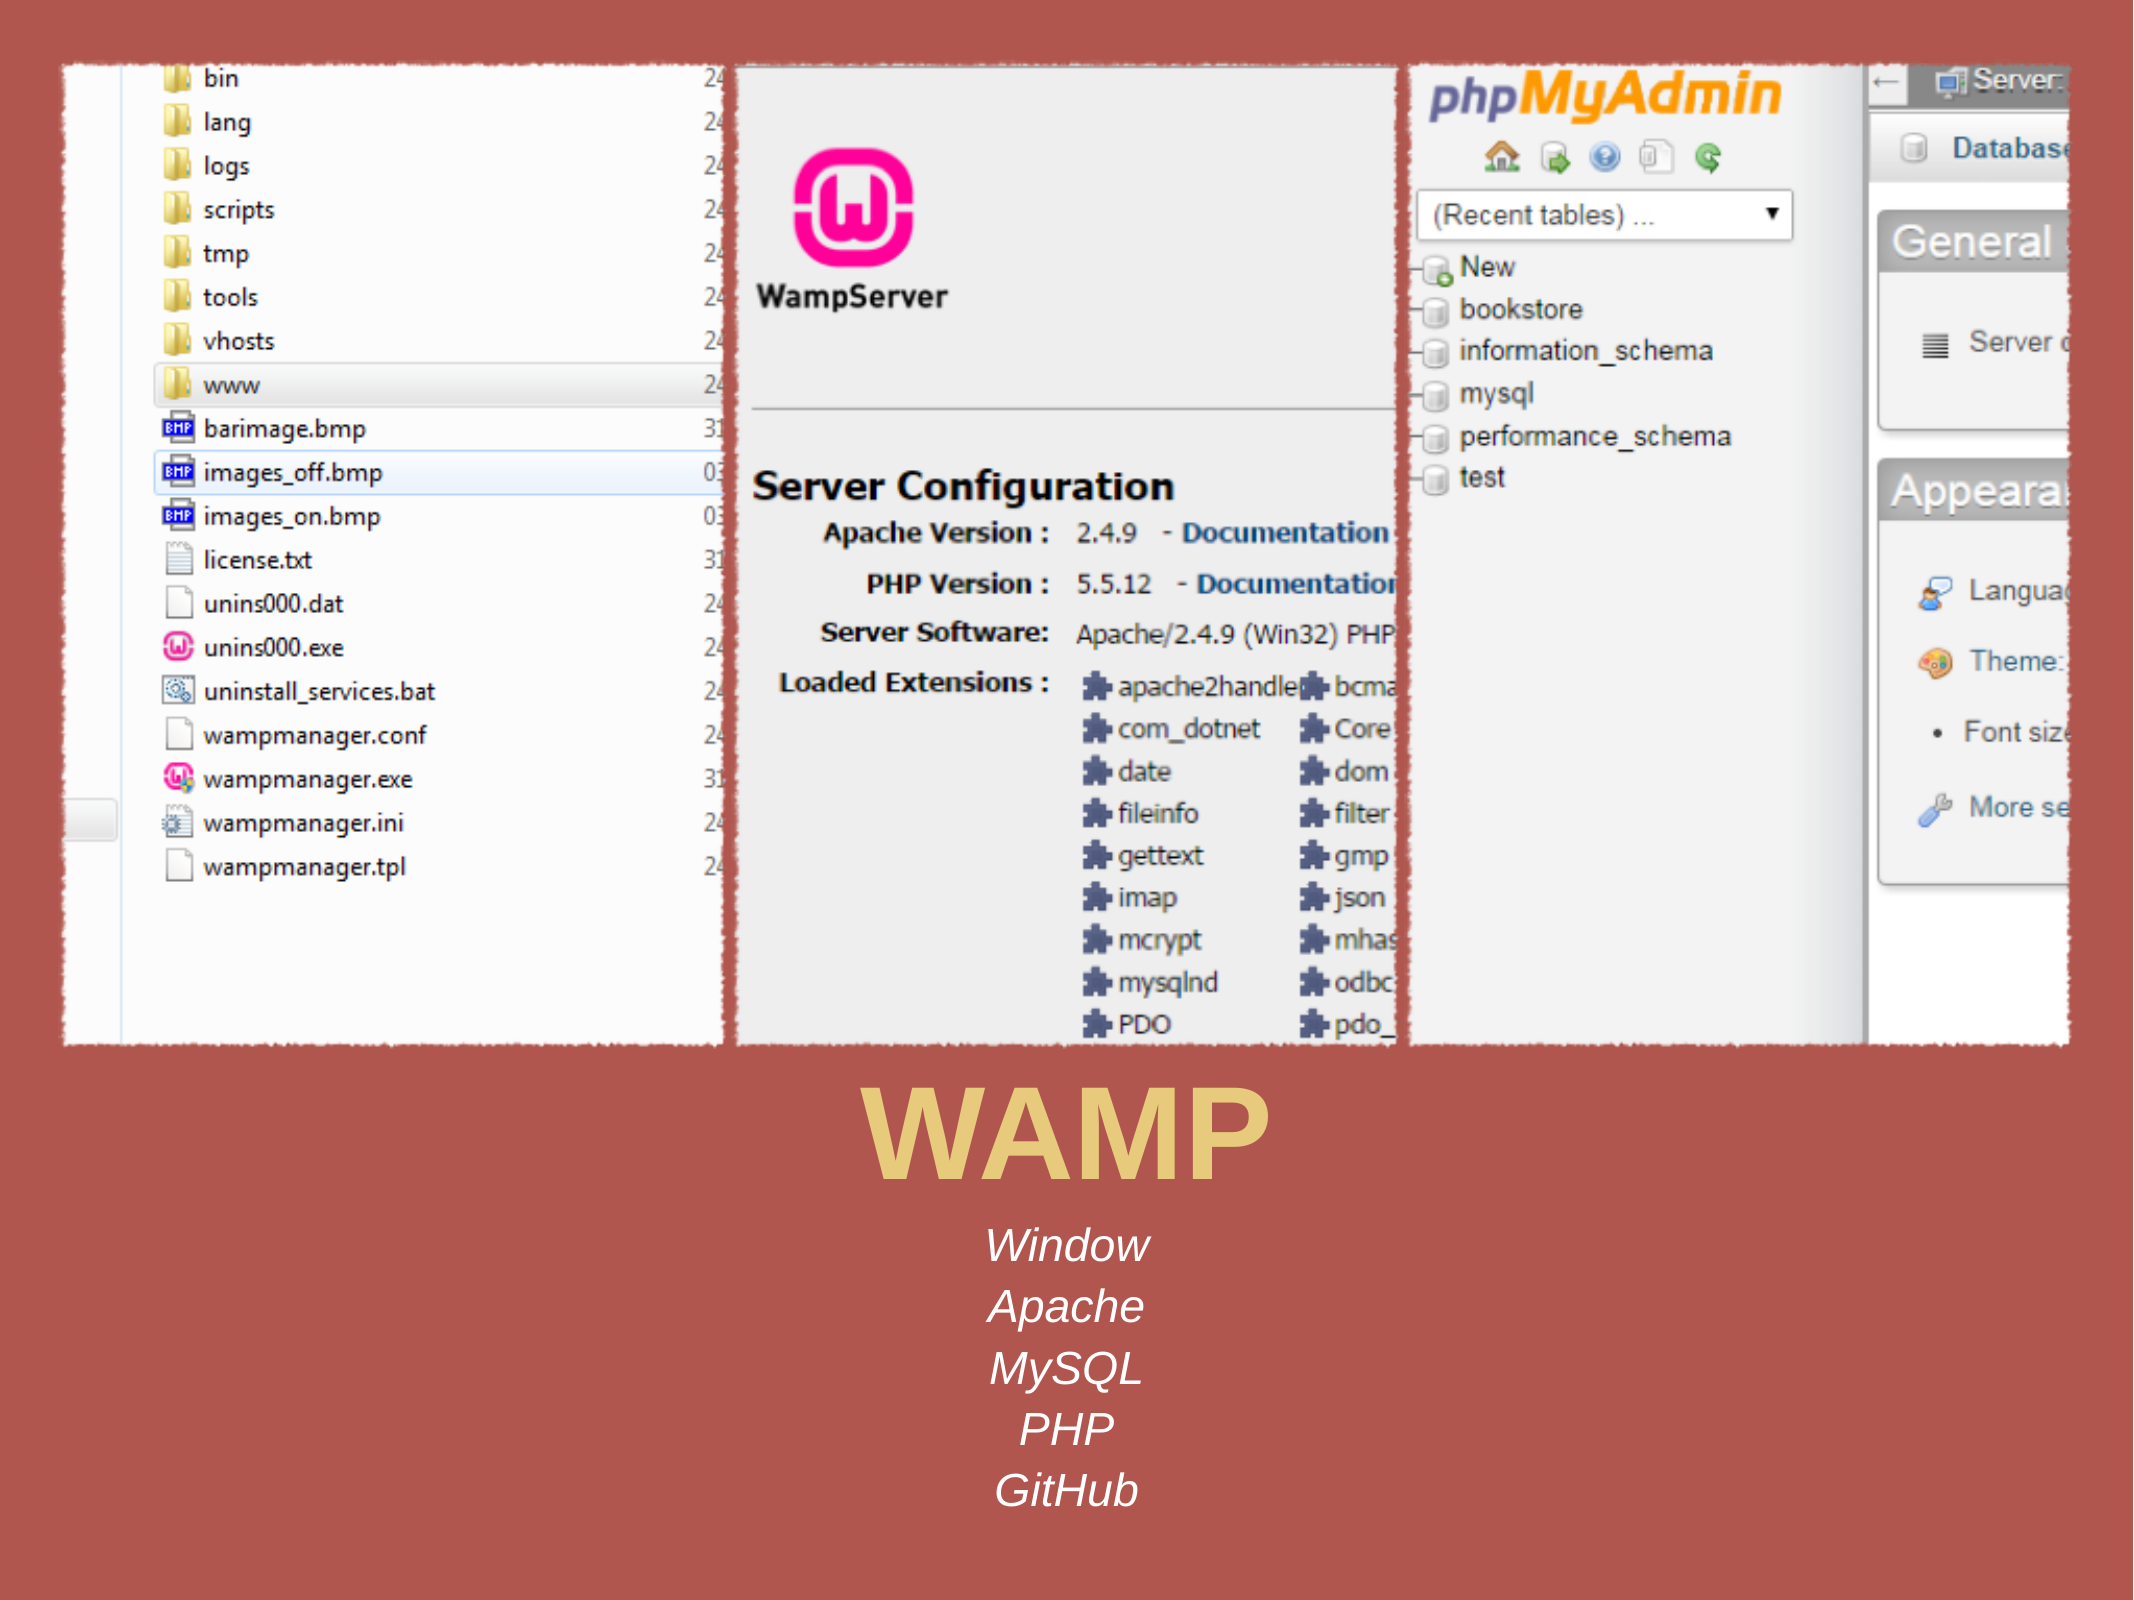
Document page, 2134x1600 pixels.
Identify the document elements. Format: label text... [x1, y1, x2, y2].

title WAMP [82, 1053, 2051, 1219]
picture [55, 56, 2078, 1053]
list Window Apache MySQL PHP GitHub [105, 1219, 2028, 1520]
